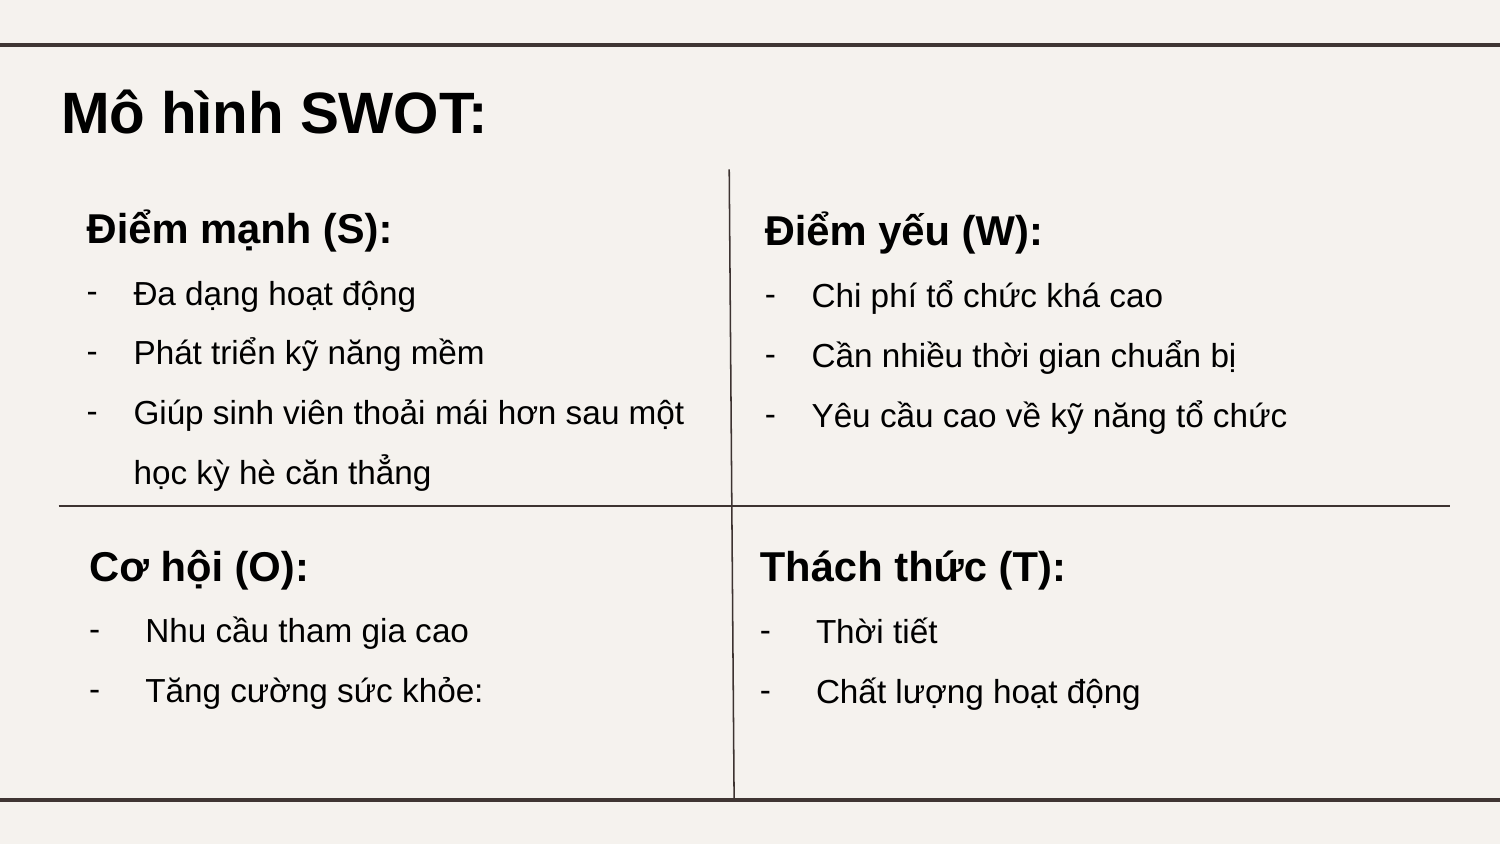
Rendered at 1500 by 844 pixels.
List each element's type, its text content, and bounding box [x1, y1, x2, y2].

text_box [729, 169, 735, 505]
text_box Điểm mạnh (S): Đa dạng hoạt động Phát triển kỹ năng mềm Giúp sinh viên thoải mái hơn sau một học kỳ hè căn thẳng [71, 169, 726, 499]
subtitle Neptune [74, 507, 726, 717]
text_box Mô hình SWOT: [46, 67, 704, 153]
text_box Cơ hội (O): Nhu cầu tham gia cao Tăng cường sức khỏe: [74, 515, 723, 717]
text_box Thách thức (T): Thời tiết Chất lượng hoạt động [745, 507, 1484, 718]
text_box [729, 515, 735, 799]
text_box Điểm yếu (W): Chi phí tổ chức khá cao Cần nhiều thời gian chuẩn bị Yêu cầu cao về kỹ năng tổ chức [749, 171, 1470, 442]
